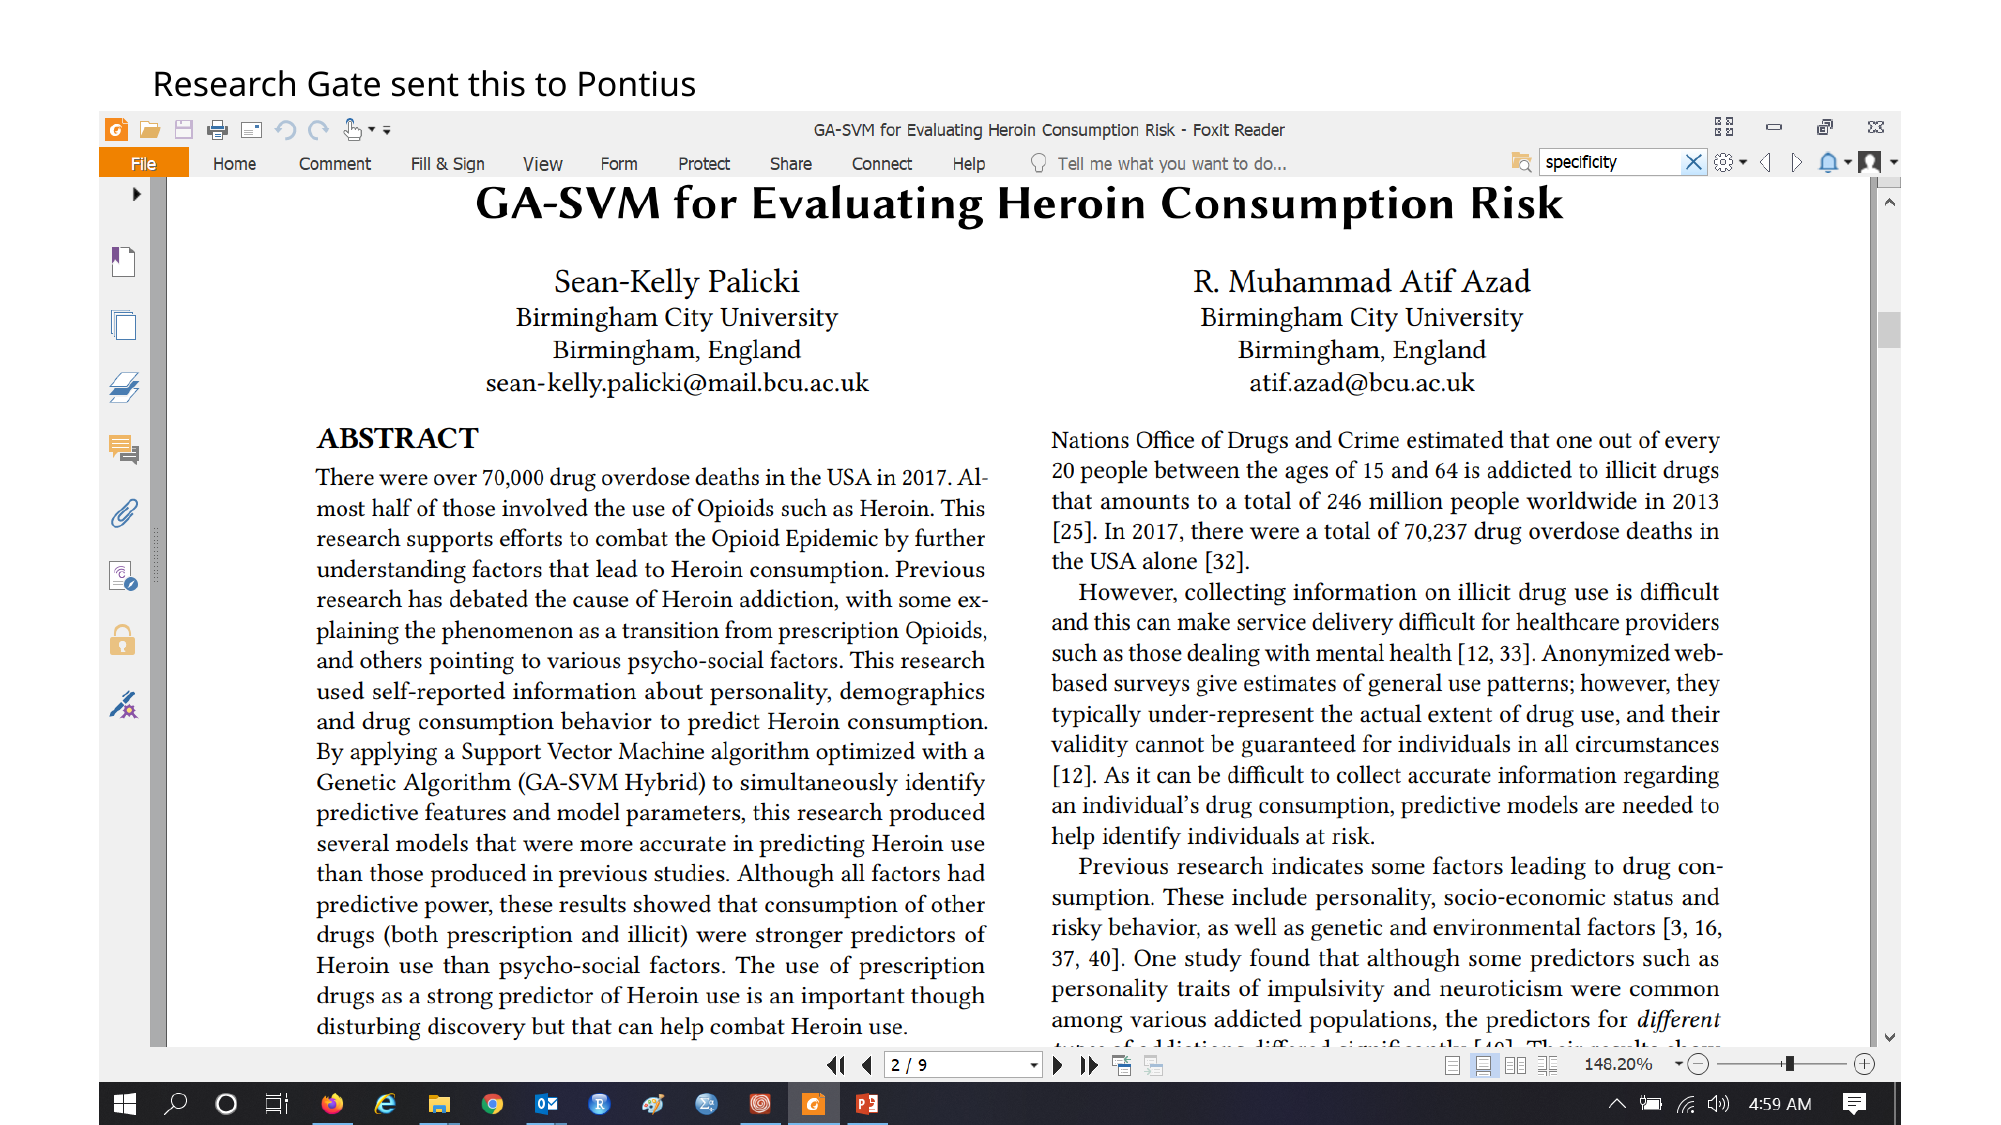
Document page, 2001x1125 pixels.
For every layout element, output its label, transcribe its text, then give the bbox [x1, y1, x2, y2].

title Research Gate sent this to Pontius [137, 59, 1863, 111]
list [99, 111, 1901, 1125]
